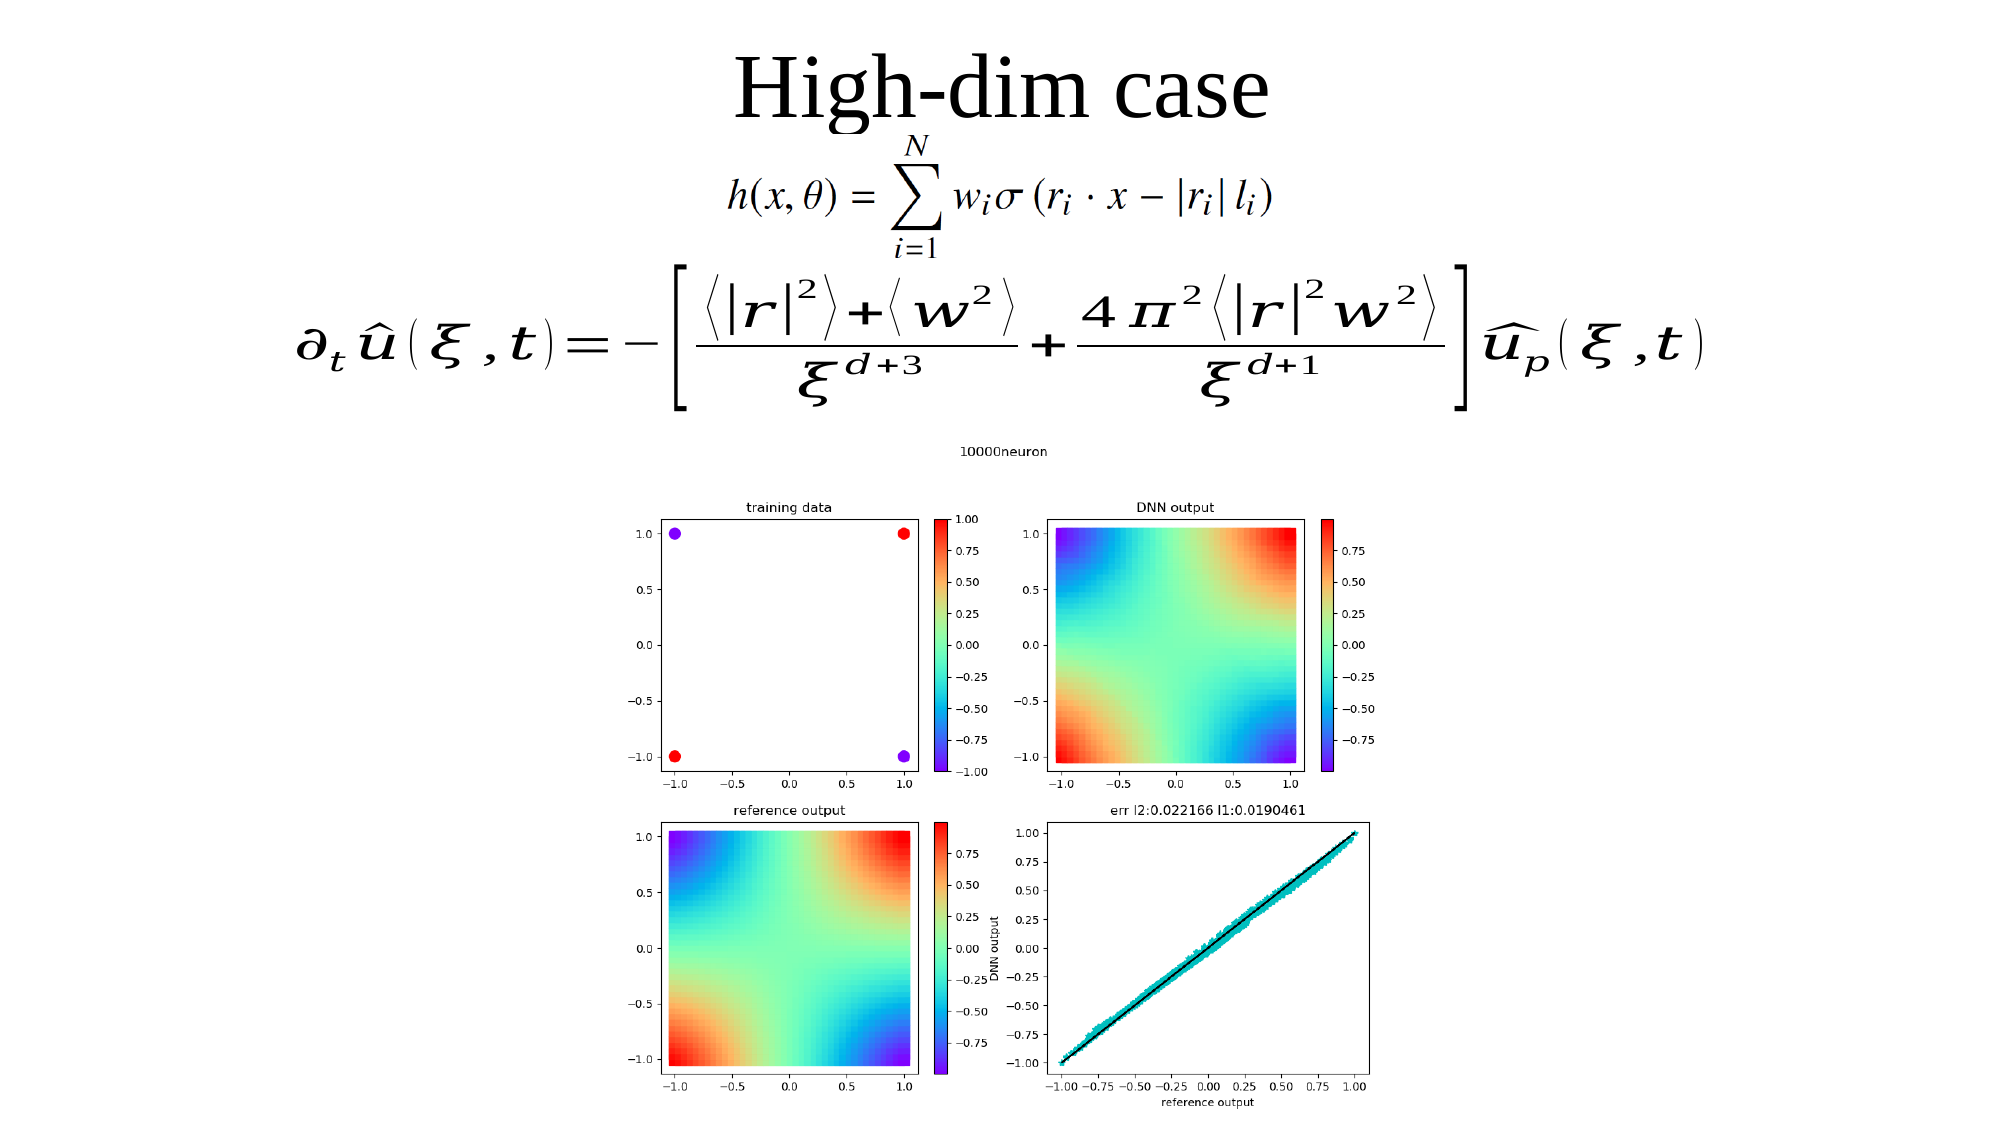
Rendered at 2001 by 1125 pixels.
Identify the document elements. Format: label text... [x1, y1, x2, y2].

picture [545, 432, 1460, 1125]
picture [722, 134, 1278, 258]
title High-dim case [327, 0, 1678, 175]
